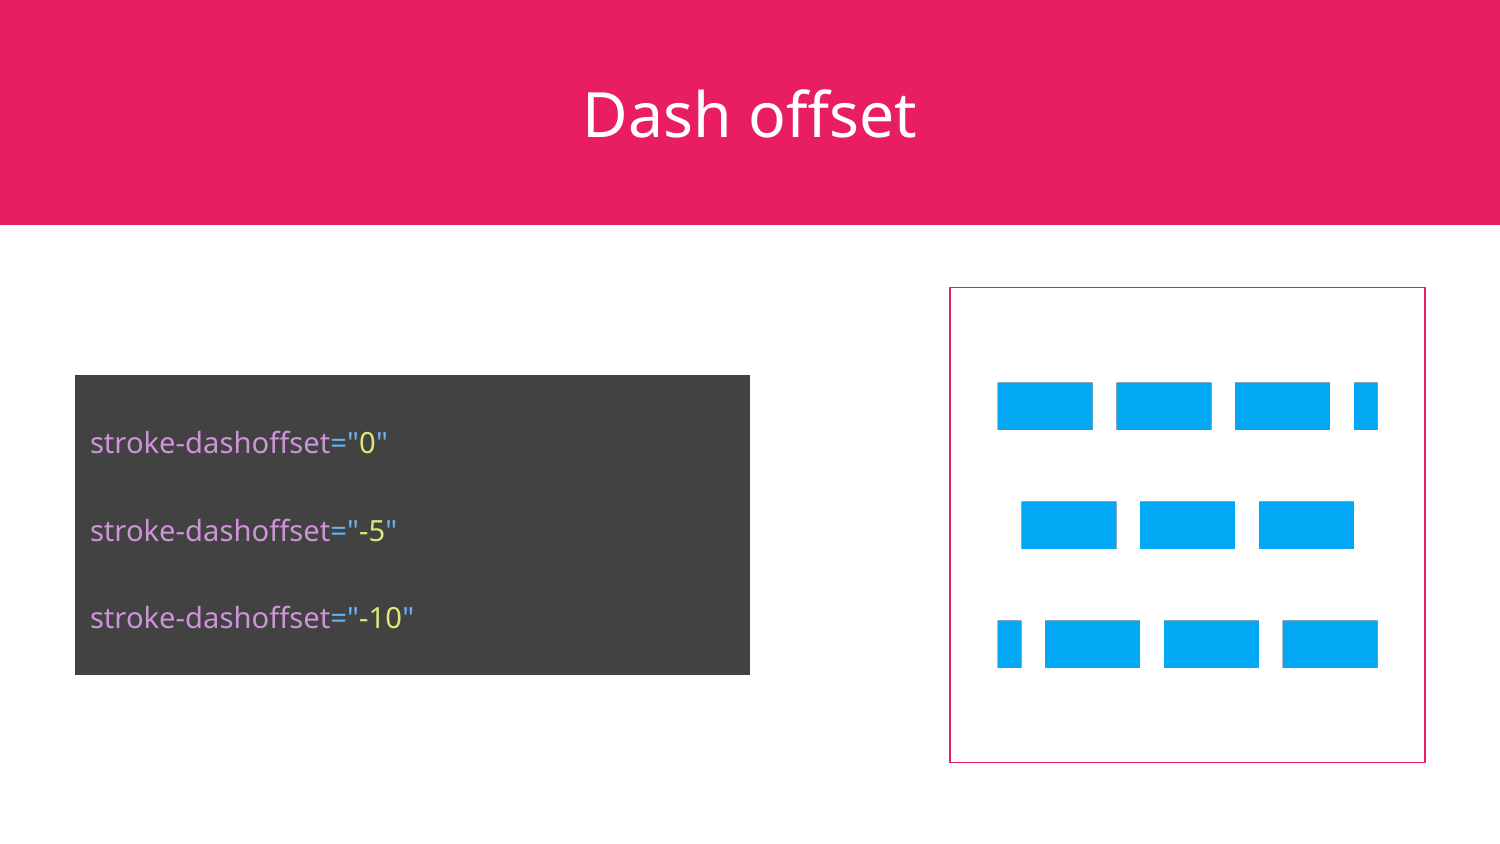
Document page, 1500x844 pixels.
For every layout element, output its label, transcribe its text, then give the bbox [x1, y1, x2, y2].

picture [949, 287, 1426, 763]
title Dash offset [37, 37, 1463, 188]
list stroke-dashoffset="0" stroke-dashoffset="-5" stroke-dashoffset="-10" [75, 375, 750, 675]
